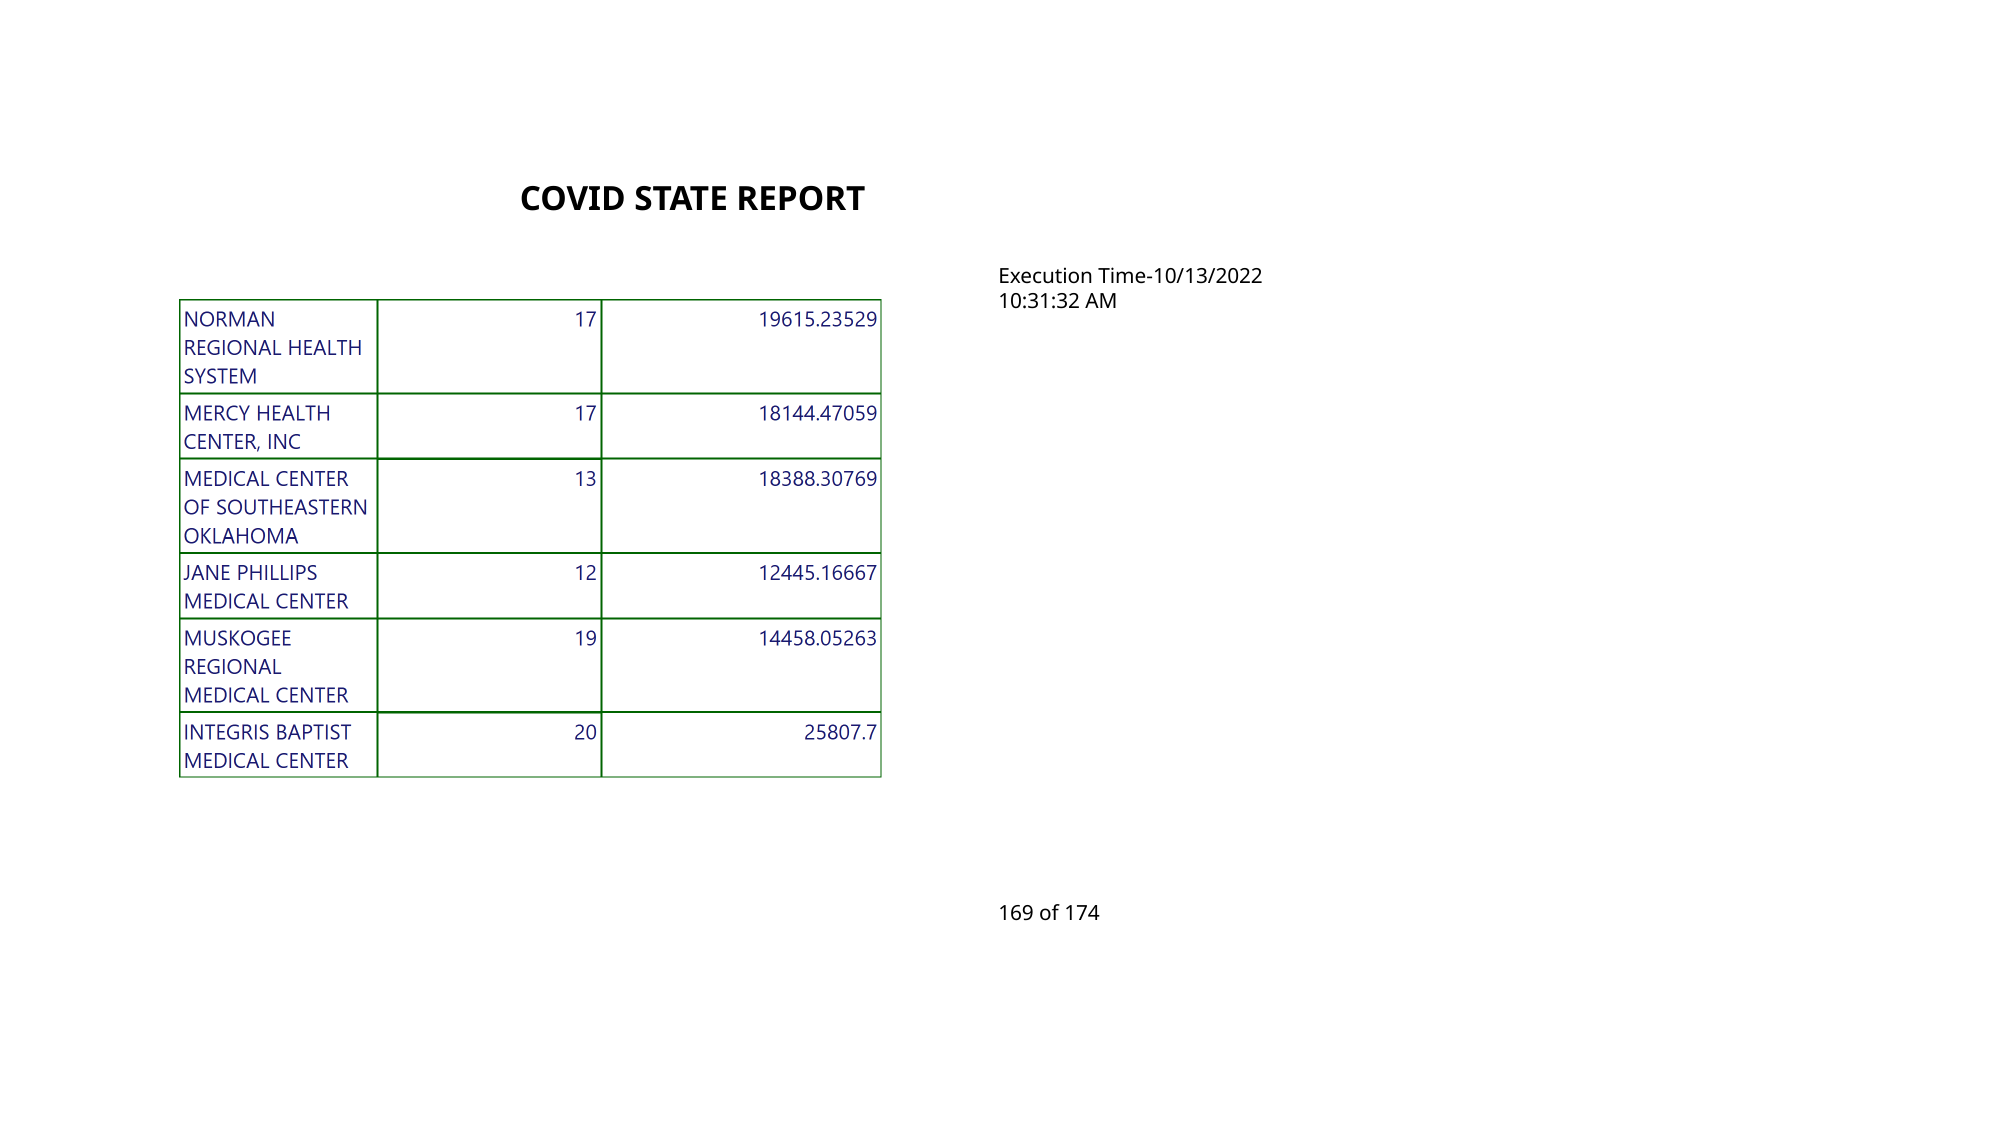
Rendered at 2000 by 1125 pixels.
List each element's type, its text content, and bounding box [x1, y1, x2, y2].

text_box COVID STATE REPORT [377, 173, 1009, 241]
text_box 169 of 174 [994, 895, 1420, 975]
text_box Execution Time-10/13/2022 10:31:32 AM [994, 258, 1349, 300]
picture [179, 299, 882, 778]
